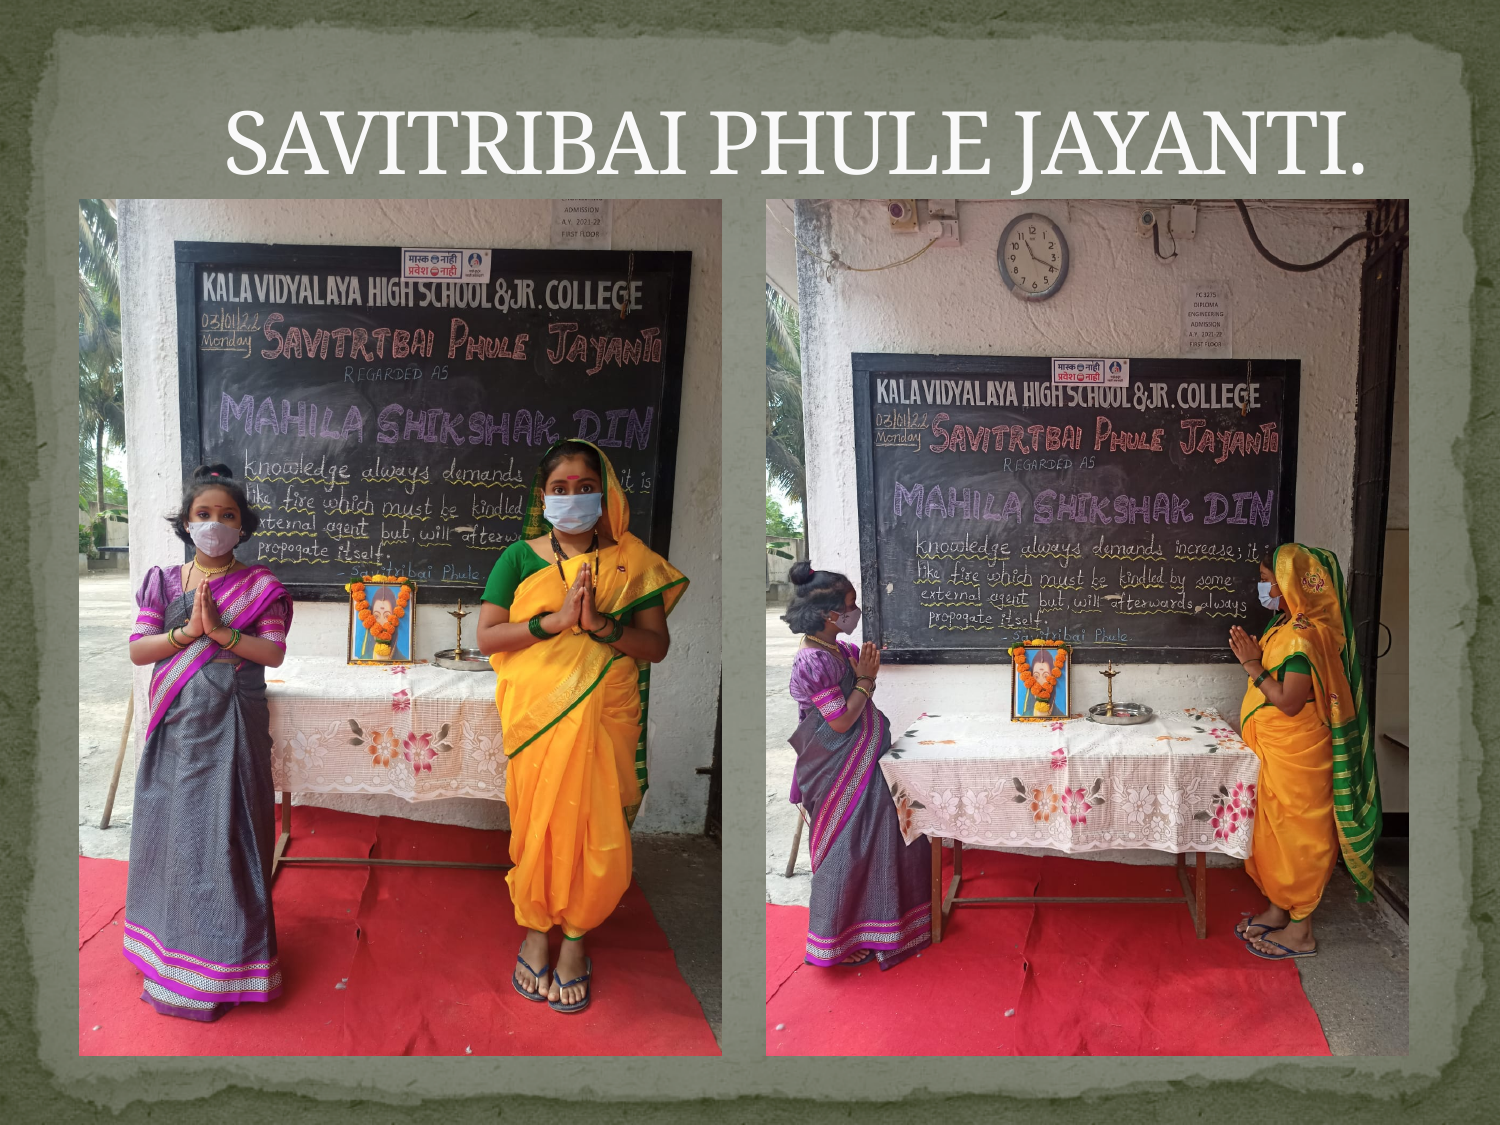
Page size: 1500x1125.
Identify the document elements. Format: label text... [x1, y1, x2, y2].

picture [766, 199, 1409, 1056]
picture [79, 199, 722, 1056]
title SAVITRIBAI PHULE JAYANTI. [208, 0, 1500, 200]
